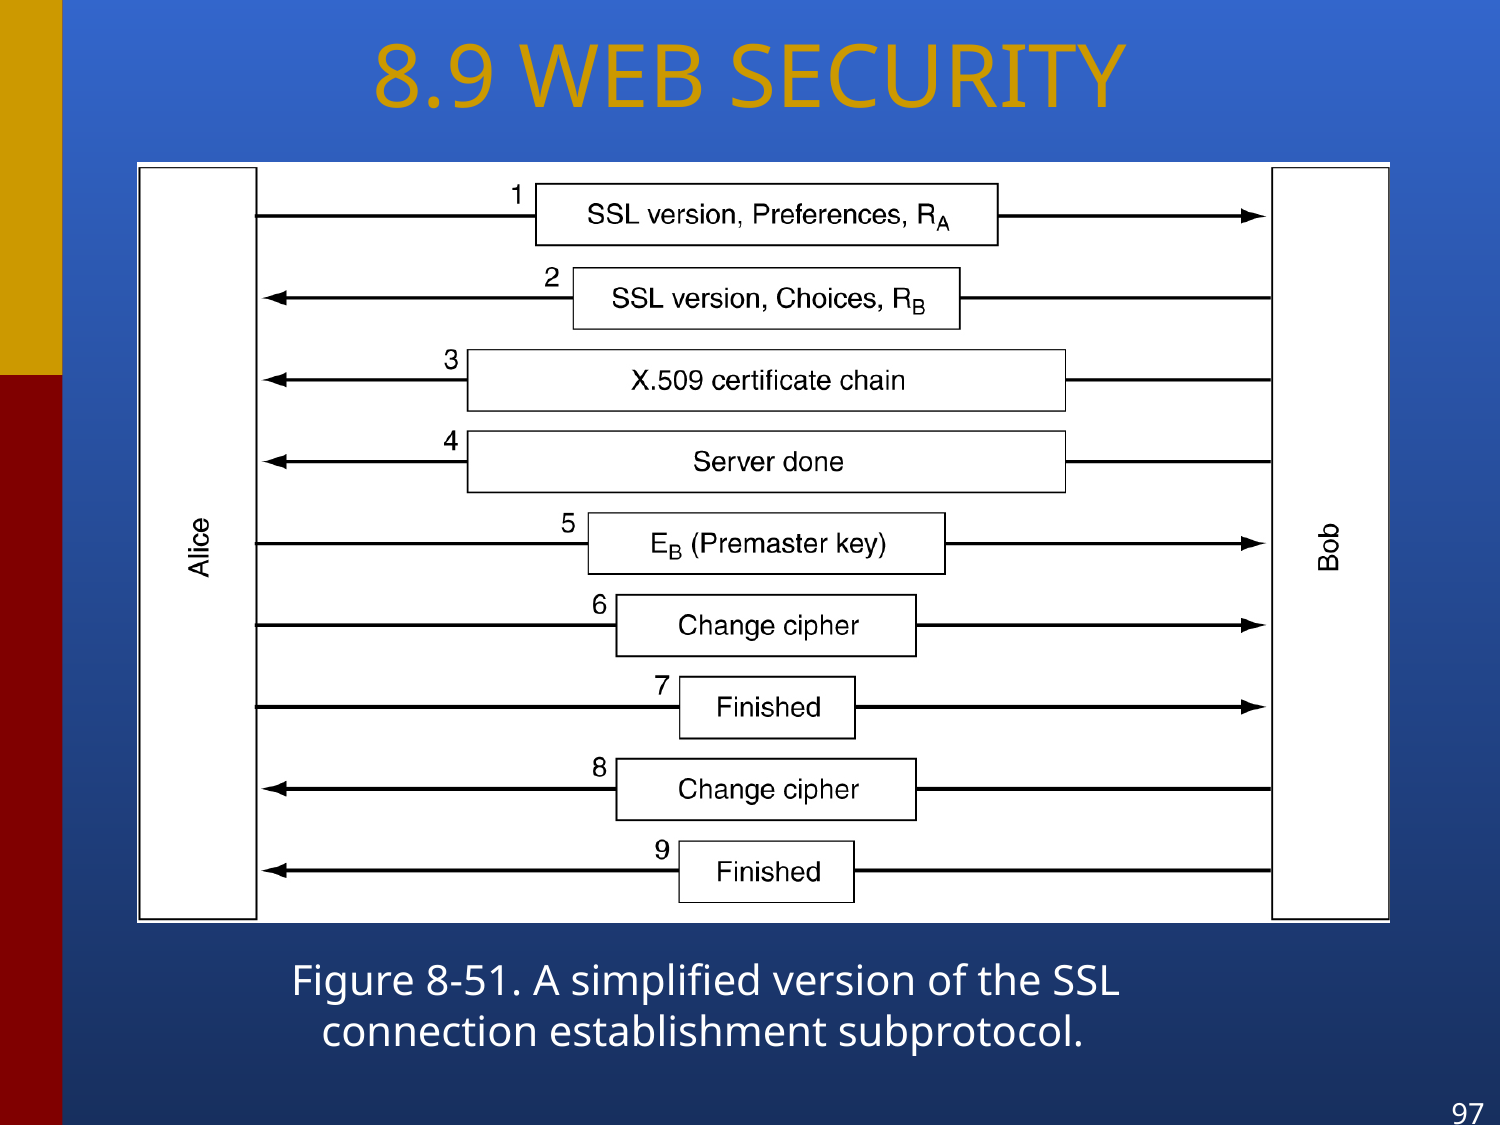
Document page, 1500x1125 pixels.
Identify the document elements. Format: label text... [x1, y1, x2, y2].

title 8.9 WEB SECURITY [150, 0, 1350, 162]
slide_number 97 [1187, 1087, 1500, 1125]
picture [137, 162, 1390, 923]
list Figure 8-51. A simplified version of the SSL connection establishment subprotocol. [249, 937, 1300, 1075]
